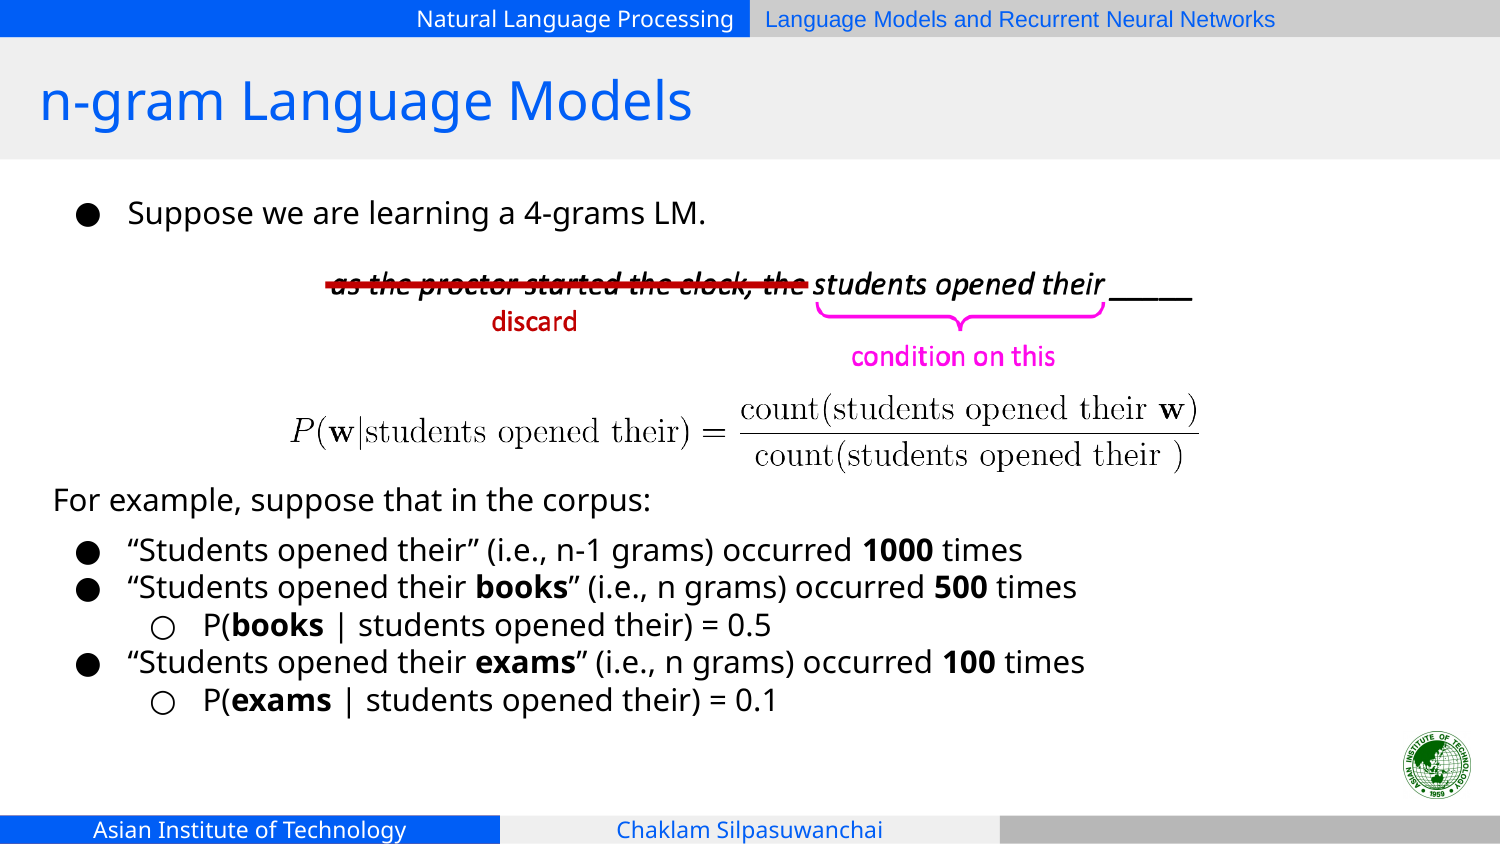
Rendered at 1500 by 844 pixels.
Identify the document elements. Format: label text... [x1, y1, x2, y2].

picture [1403, 750, 1471, 799]
title n-gram Language Models [24, 37, 1475, 160]
list Suppose we are learning a 4-grams LM. For example, suppose that in the corpus: “Students opened their” (i.e., n-1 grams) occurred 1000 times “Students opened their books” (i.e., n grams) occurred 500 times P(books | students opened their) = 0.5 “Students opened their exams” (i.e., n grams) occurred 100 times P(exams | students opened their) = 0.1 [37, 178, 1475, 750]
picture [290, 393, 1200, 474]
picture [313, 256, 1200, 379]
